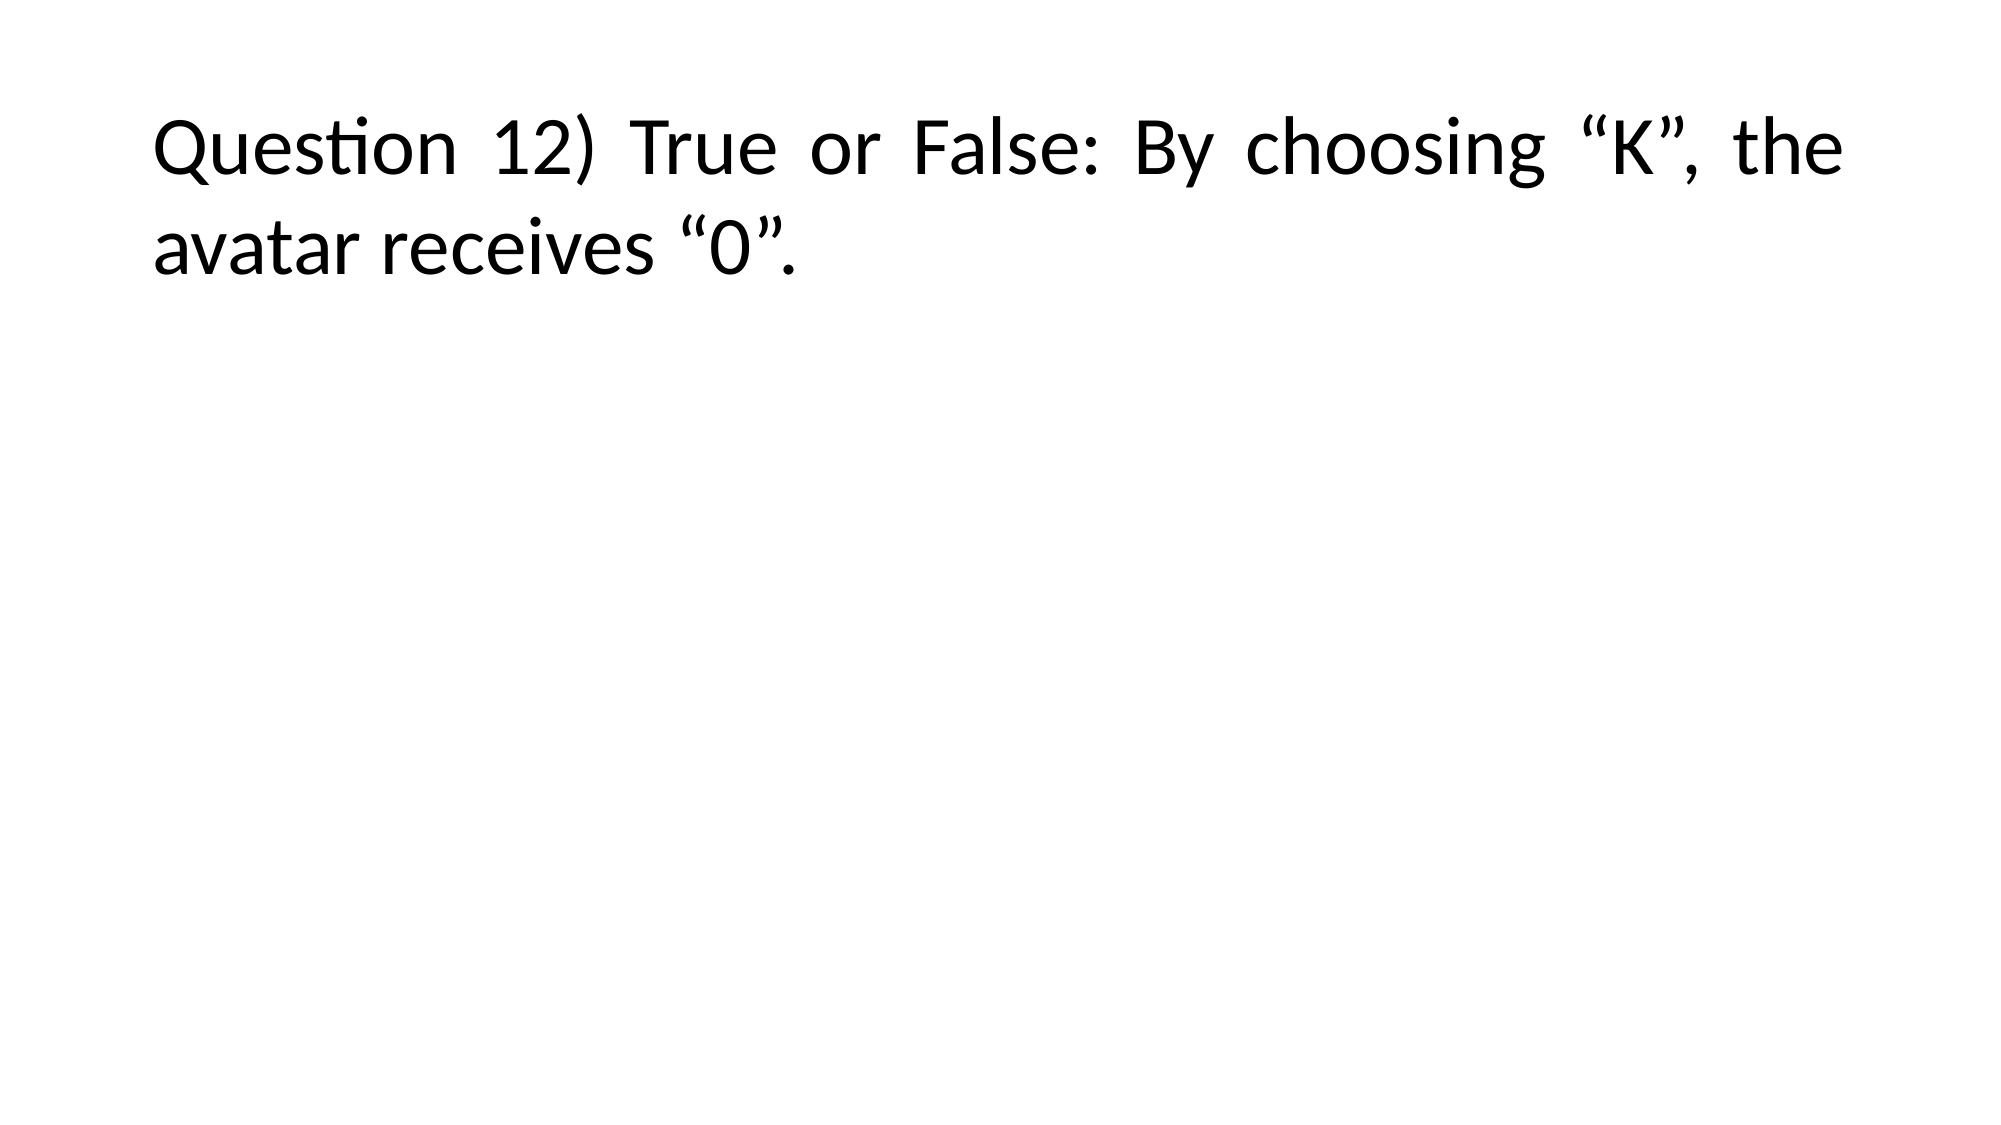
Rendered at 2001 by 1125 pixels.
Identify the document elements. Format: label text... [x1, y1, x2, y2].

list Question 12) True or False: By choosing “K”, the avatar receives “0”. [137, 84, 1863, 798]
